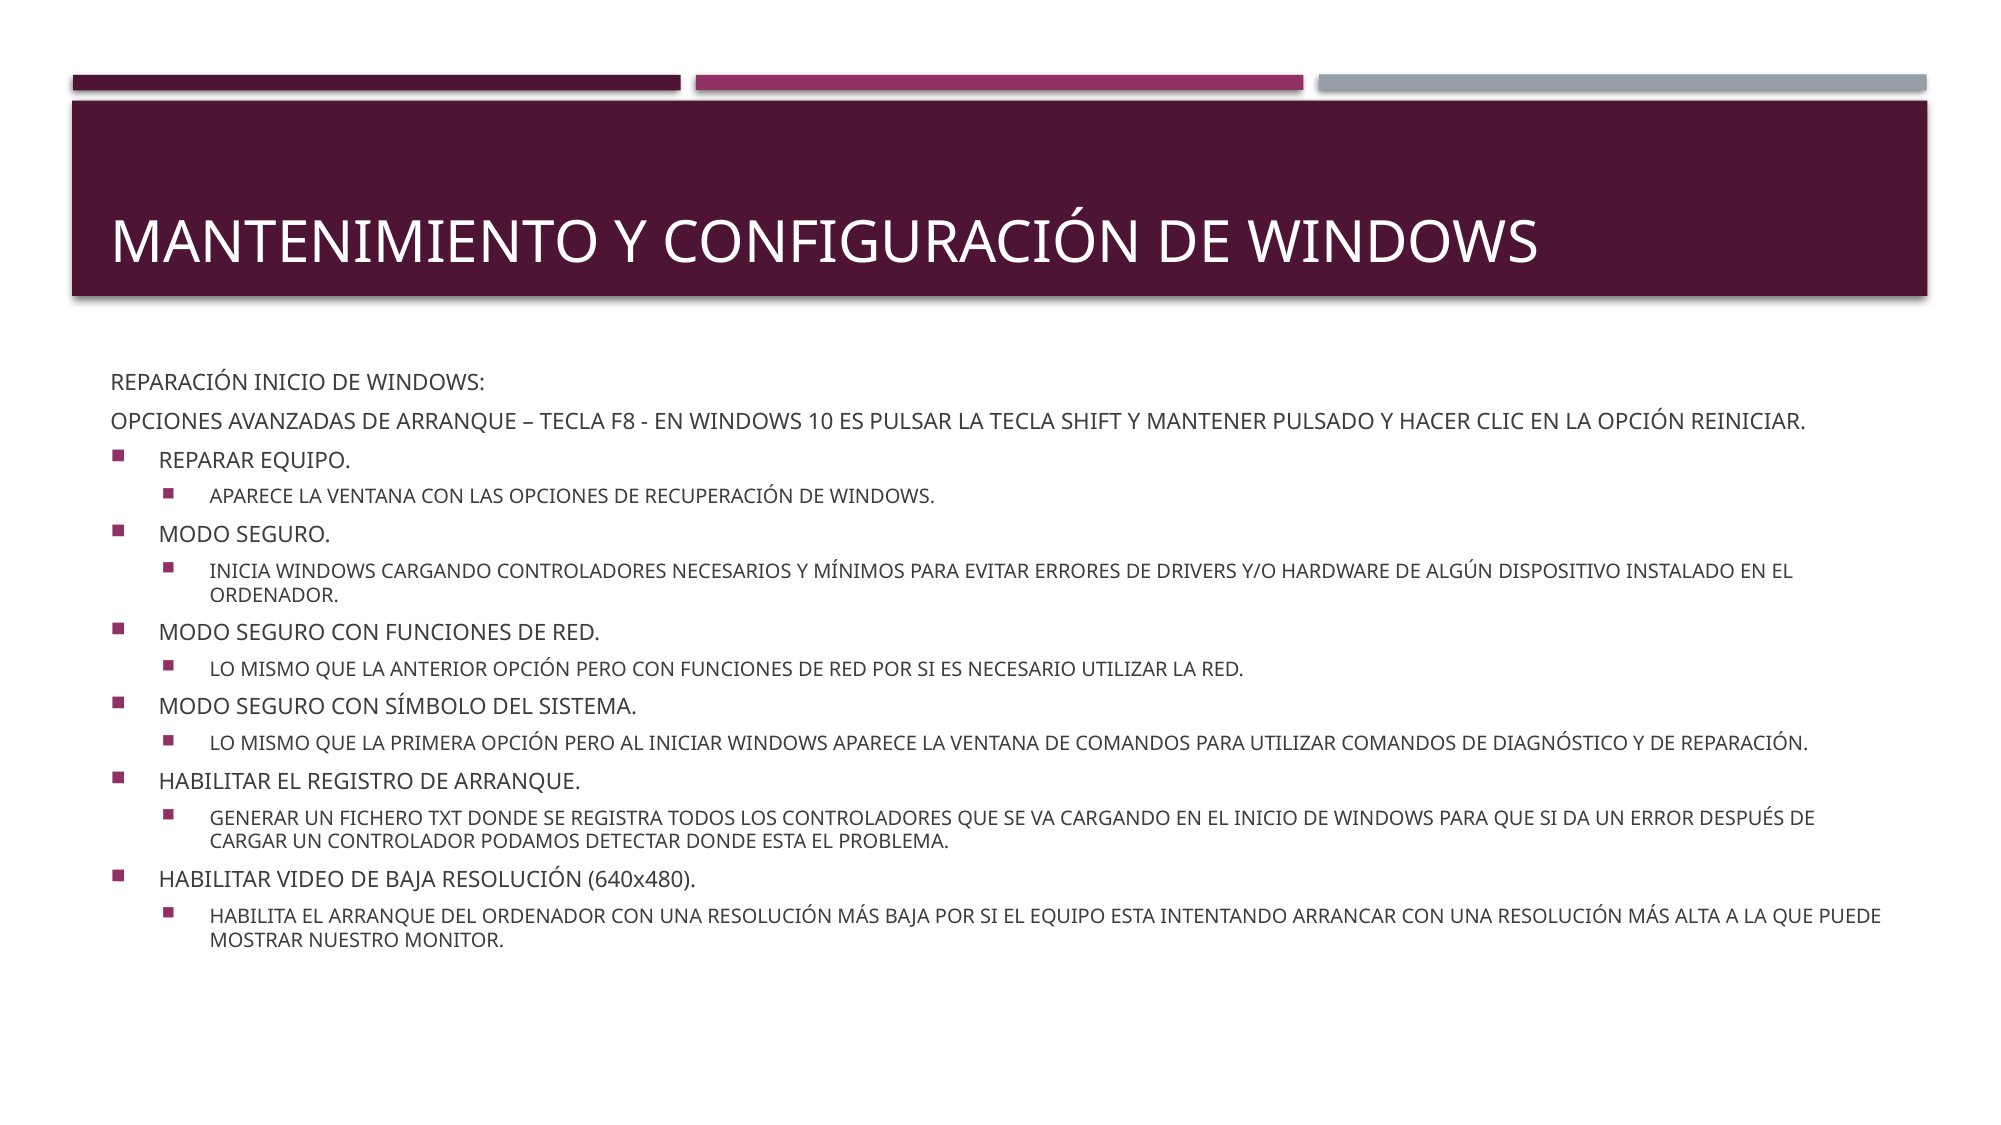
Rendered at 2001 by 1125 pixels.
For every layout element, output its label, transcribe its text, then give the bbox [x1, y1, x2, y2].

list REPARACIÓN INICIO DE WINDOWS: OPCIONES AVANZADAS DE ARRANQUE – TECLA F8 - EN WINDOWS 10 ES PULSAR LA TECLA SHIFT Y MANTENER PULSADO Y HACER CLIC EN LA OPCIÓN REINICIAR. REPARAR EQUIPO. APARECE LA VENTANA CON LAS OPCIONES DE RECUPERACIÓN DE WINDOWS. MODO SEGURO. INICIA WINDOWS CARGANDO CONTROLADORES NECESARIOS Y MÍNIMOS PARA EVITAR ERRORES DE DRIVERS Y/O HARDWARE DE ALGÚN DISPOSITIVO INSTALADO EN EL ORDENADOR. MODO SEGURO CON FUNCIONES DE RED. LO MISMO QUE LA ANTERIOR OPCIÓN PERO CON FUNCIONES DE RED POR SI ES NECESARIO UTILIZAR LA RED. MODO SEGURO CON SÍMBOLO DEL SISTEMA. LO MISMO QUE LA PRIMERA OPCIÓN PERO AL INICIAR WINDOWS APARECE LA VENTANA DE COMANDOS PARA UTILIZAR COMANDOS DE DIAGNÓSTICO Y DE REPARACIÓN. HABILITAR EL REGISTRO DE ARRANQUE. GENERAR UN FICHERO TXT DONDE SE REGISTRA TODOS LOS CONTROLADORES QUE SE VA CARGANDO EN EL INICIO DE WINDOWS PARA QUE SI DA UN ERROR DESPUÉS DE CARGAR UN CONTROLADOR PODAMOS DETECTAR DONDE ESTA EL PROBLEMA. HABILITAR VIDEO DE BAJA RESOLUCIÓN (640x480). HABILITA EL ARRANQUE DEL ORDENADOR CON UNA RESOLUCIÓN MÁS BAJA POR SI EL EQUIPO ESTA INTENTANDO ARRANCAR CON UNA RESOLUCIÓN MÁS ALTA A LA QUE PUEDE MOSTRAR NUESTRO MONITOR. [95, 357, 1905, 962]
title MANTENIMIENTO Y CONFIGURACIÓN DE WINDOWS [95, 115, 1905, 282]
